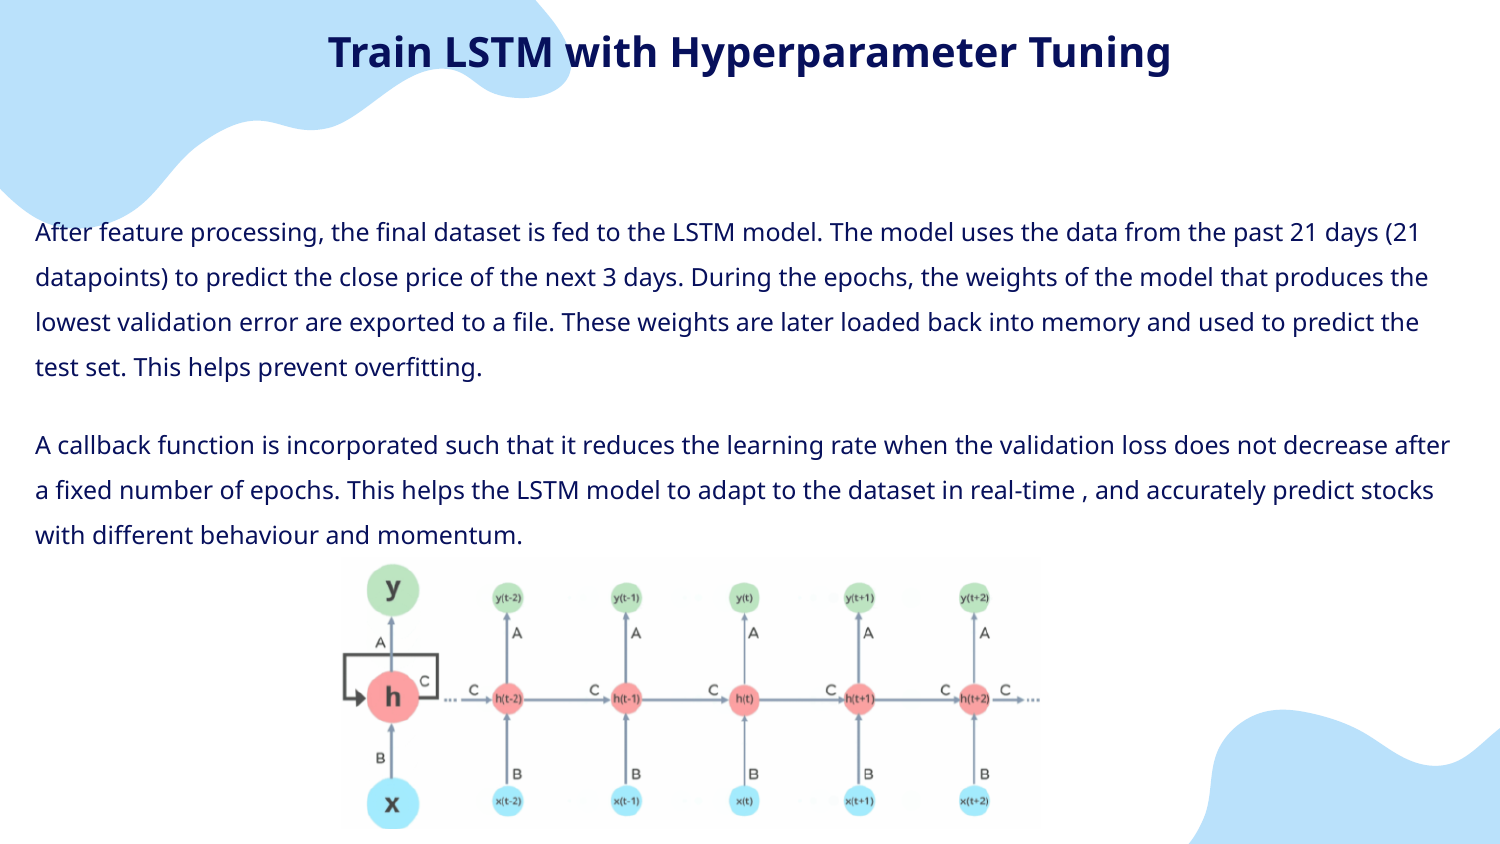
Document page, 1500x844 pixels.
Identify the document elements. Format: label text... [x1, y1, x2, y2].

title Train LSTM with Hyperparameter Tuning [75, 10, 1425, 105]
picture [341, 557, 1054, 829]
subtitle After feature processing, the final dataset is fed to the LSTM model. The model uses the data from the past 21 days (21 datapoints) to predict the close price of the next 3 days. During the epochs, the weights of the model that produces the lowest validation error are exported to a file. These weights are later loaded back into memory and used to predict the test set. This helps prevent overfitting. A callback function is incorporated such that it reduces the learning rate when the validation loss does not decrease after a fixed number of epochs. This helps the LSTM model to adapt to the dataset in real-time , and accurately predict stocks with different behaviour and momentum. [20, 186, 1480, 592]
